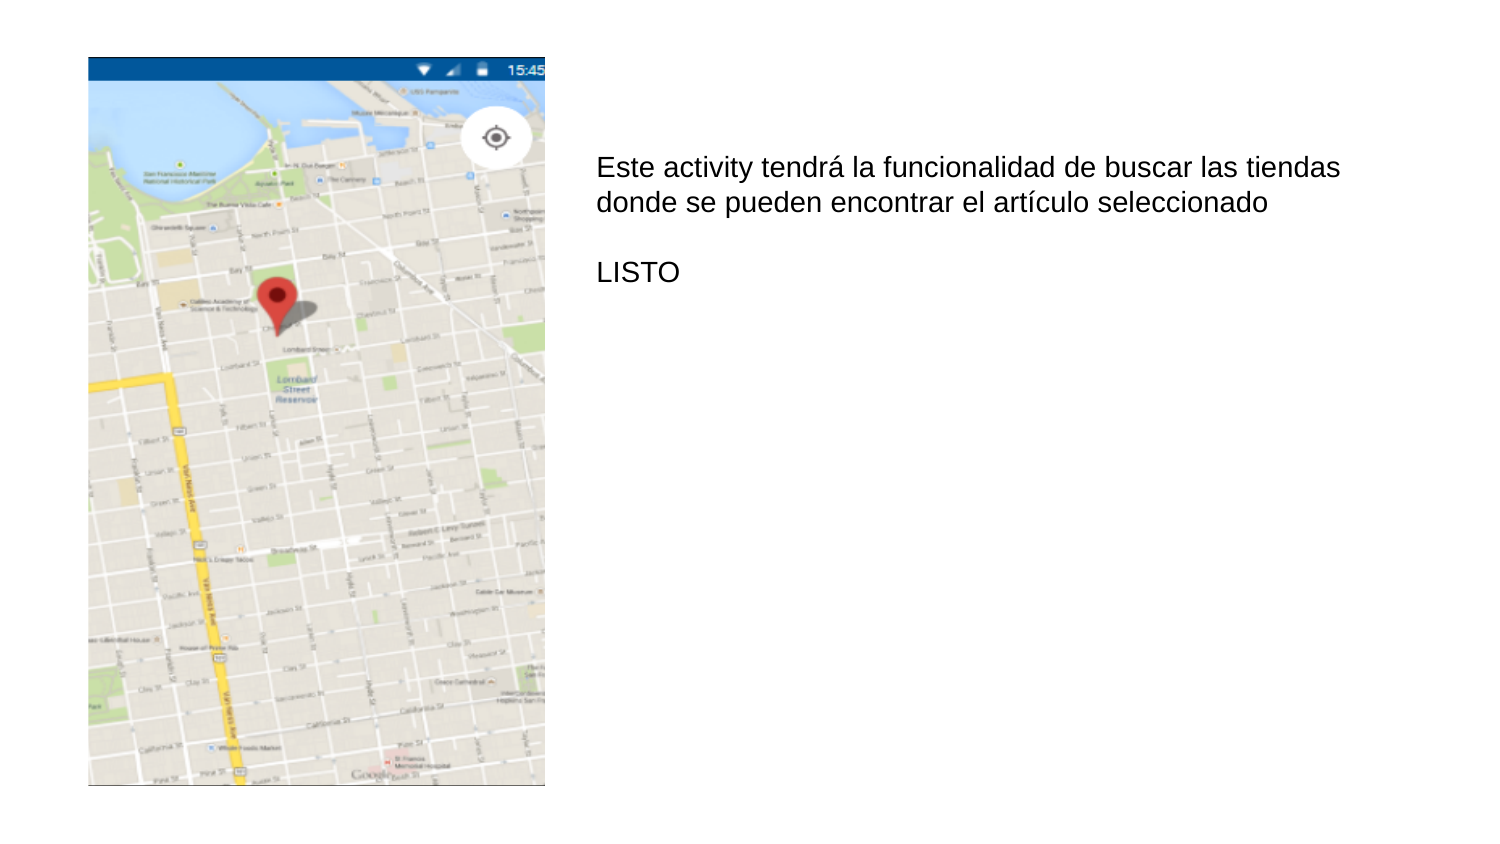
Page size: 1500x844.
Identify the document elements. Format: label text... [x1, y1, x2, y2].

picture [88, 57, 546, 787]
text_box Este activity tendrá la funcionalidad de buscar las tiendas donde se pueden encontrar el artículo seleccionado LISTO [581, 133, 1384, 284]
